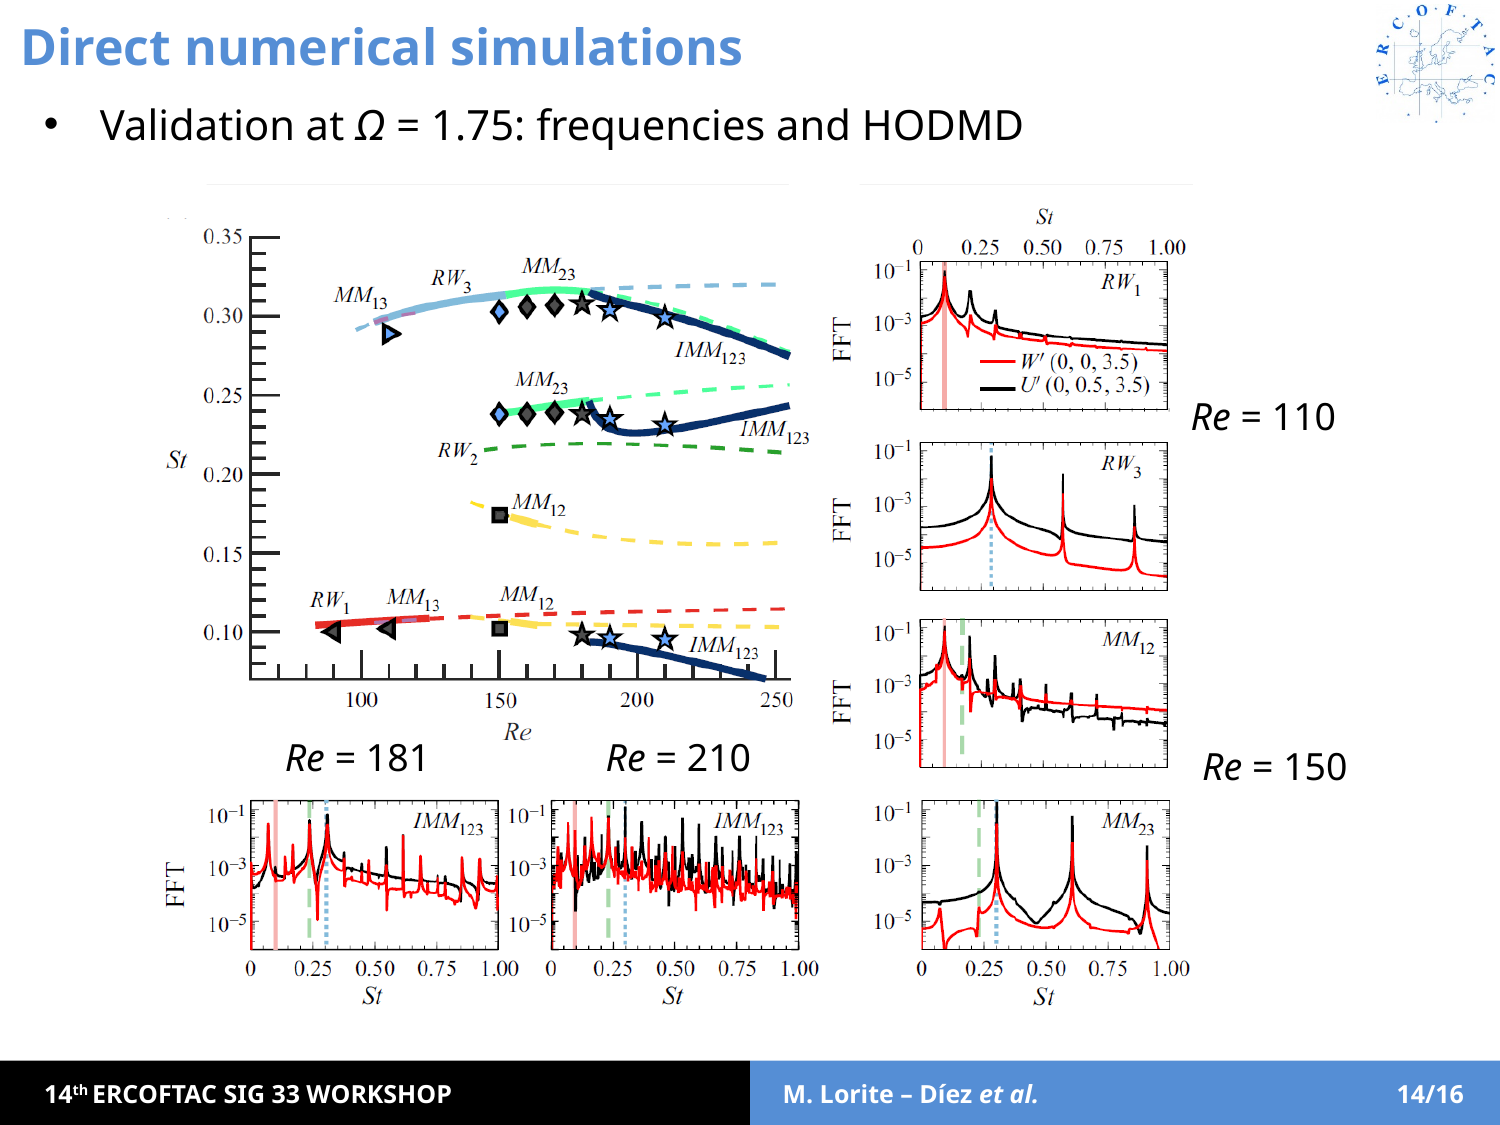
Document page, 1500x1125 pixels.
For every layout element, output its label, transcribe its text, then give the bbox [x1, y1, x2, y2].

text_box M. Lorite – Díez et al. [768, 1070, 1164, 1116]
text_box 14/16 [1381, 1070, 1488, 1116]
text_box [748, 1059, 1500, 1125]
text_box Validation at Ω = 1.75: frequencies and HODMD [28, 90, 1402, 244]
text_box [0, 1059, 748, 1125]
text_box 14th ERCOFTAC SIG 33 WORKSHOP [29, 1070, 585, 1116]
picture [1375, 3, 1495, 123]
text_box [135, 151, 1459, 1012]
text_box Direct numerical simulations [5, 7, 1093, 90]
